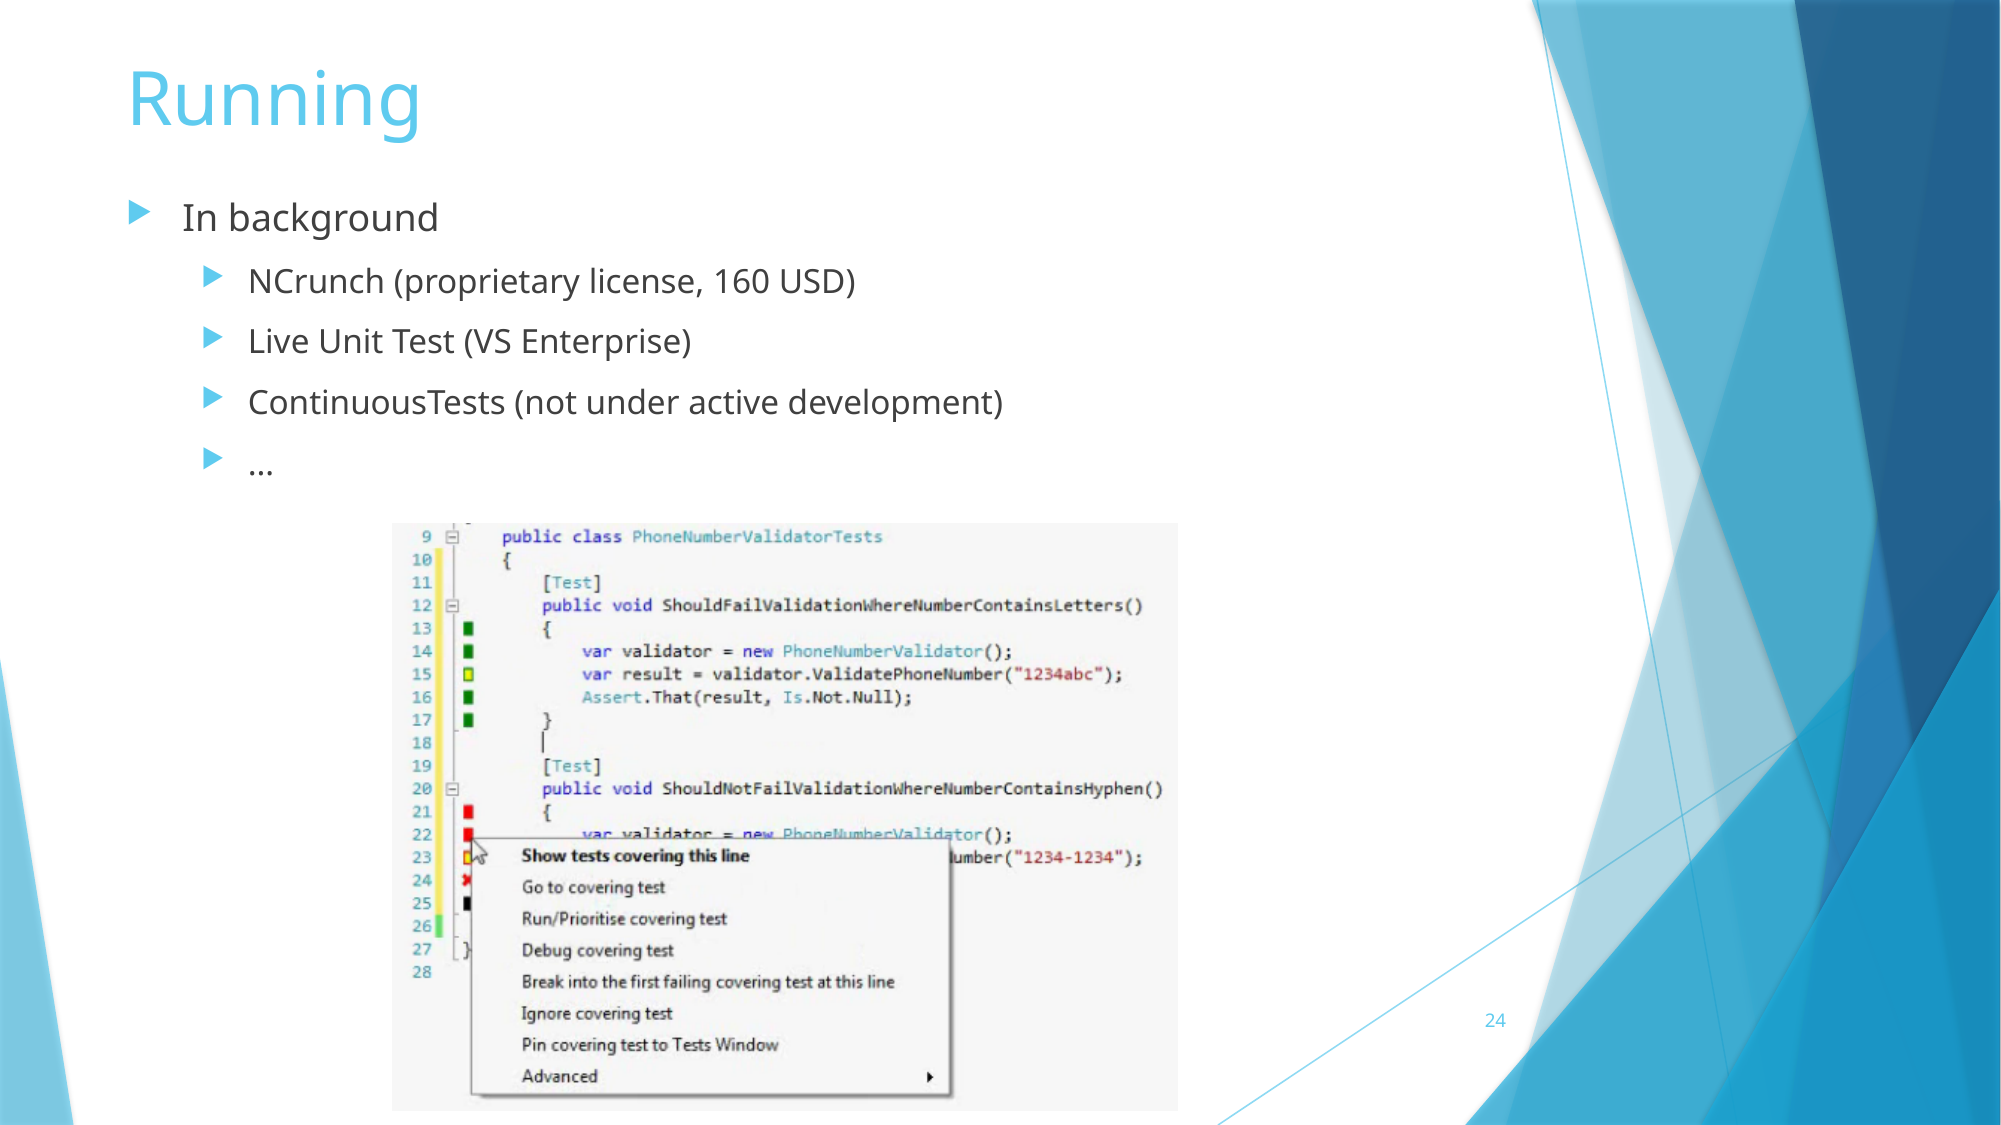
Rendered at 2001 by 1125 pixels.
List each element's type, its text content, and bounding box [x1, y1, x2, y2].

list In background NCrunch (proprietary license, 160 USD) Live Unit Test (VS Enterprise) ContinuousTests (not under active development) … [111, 186, 1522, 992]
picture [392, 523, 1178, 1111]
title Running [111, 43, 1522, 169]
slide_number 24 [1409, 991, 1522, 1051]
